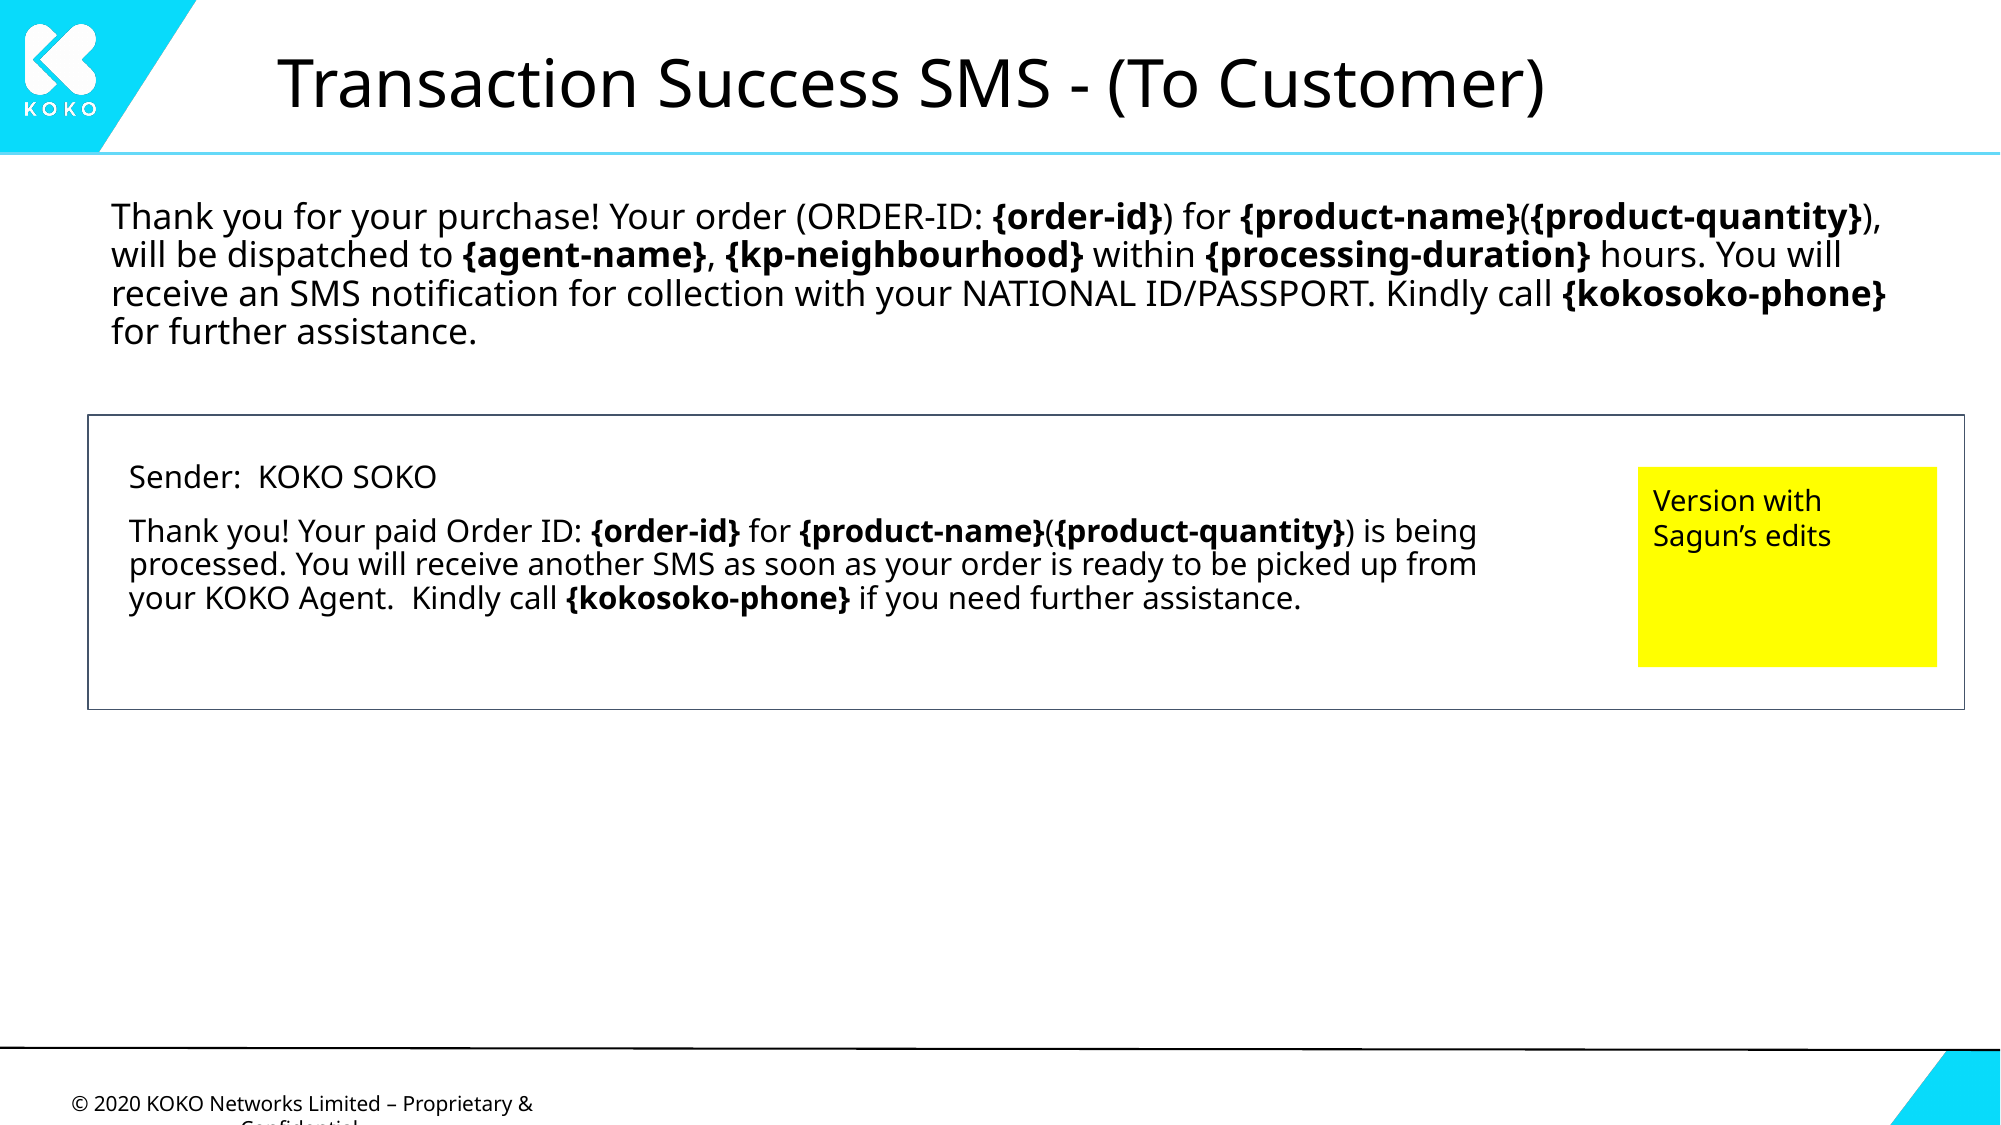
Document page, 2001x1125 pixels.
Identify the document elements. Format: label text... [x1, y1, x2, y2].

text_box [87, 415, 1965, 710]
picture [1891, 1051, 2001, 1125]
picture [0, 0, 197, 152]
text_box Sender: KOKO SOKO Thank you! Your paid Order ID: {order-id} for {product-name}({product-quantity}) is being processed. You will receive another SMS as soon as your order is ready to be picked up from your KOKO Agent. Kindly call {kokosoko-phone} if you need further assistance. [113, 441, 1552, 689]
subtitle Thank you for your purchase! Your order (ORDER-ID: {order-id}) for {product-name}({product-quantity}), will be dispatched to {agent-name}, {kp-neighbourhood} within {processing-duration} hours. You will receive an SMS notification for collection with your NATIONAL ID/PASSPORT. Kindly call {kokosoko-phone} for further assistance. [95, 191, 1917, 486]
text_box Version with Sagun’s edits [1638, 466, 1938, 668]
title Transaction Success SMS - (To Customer) [262, 20, 1917, 153]
